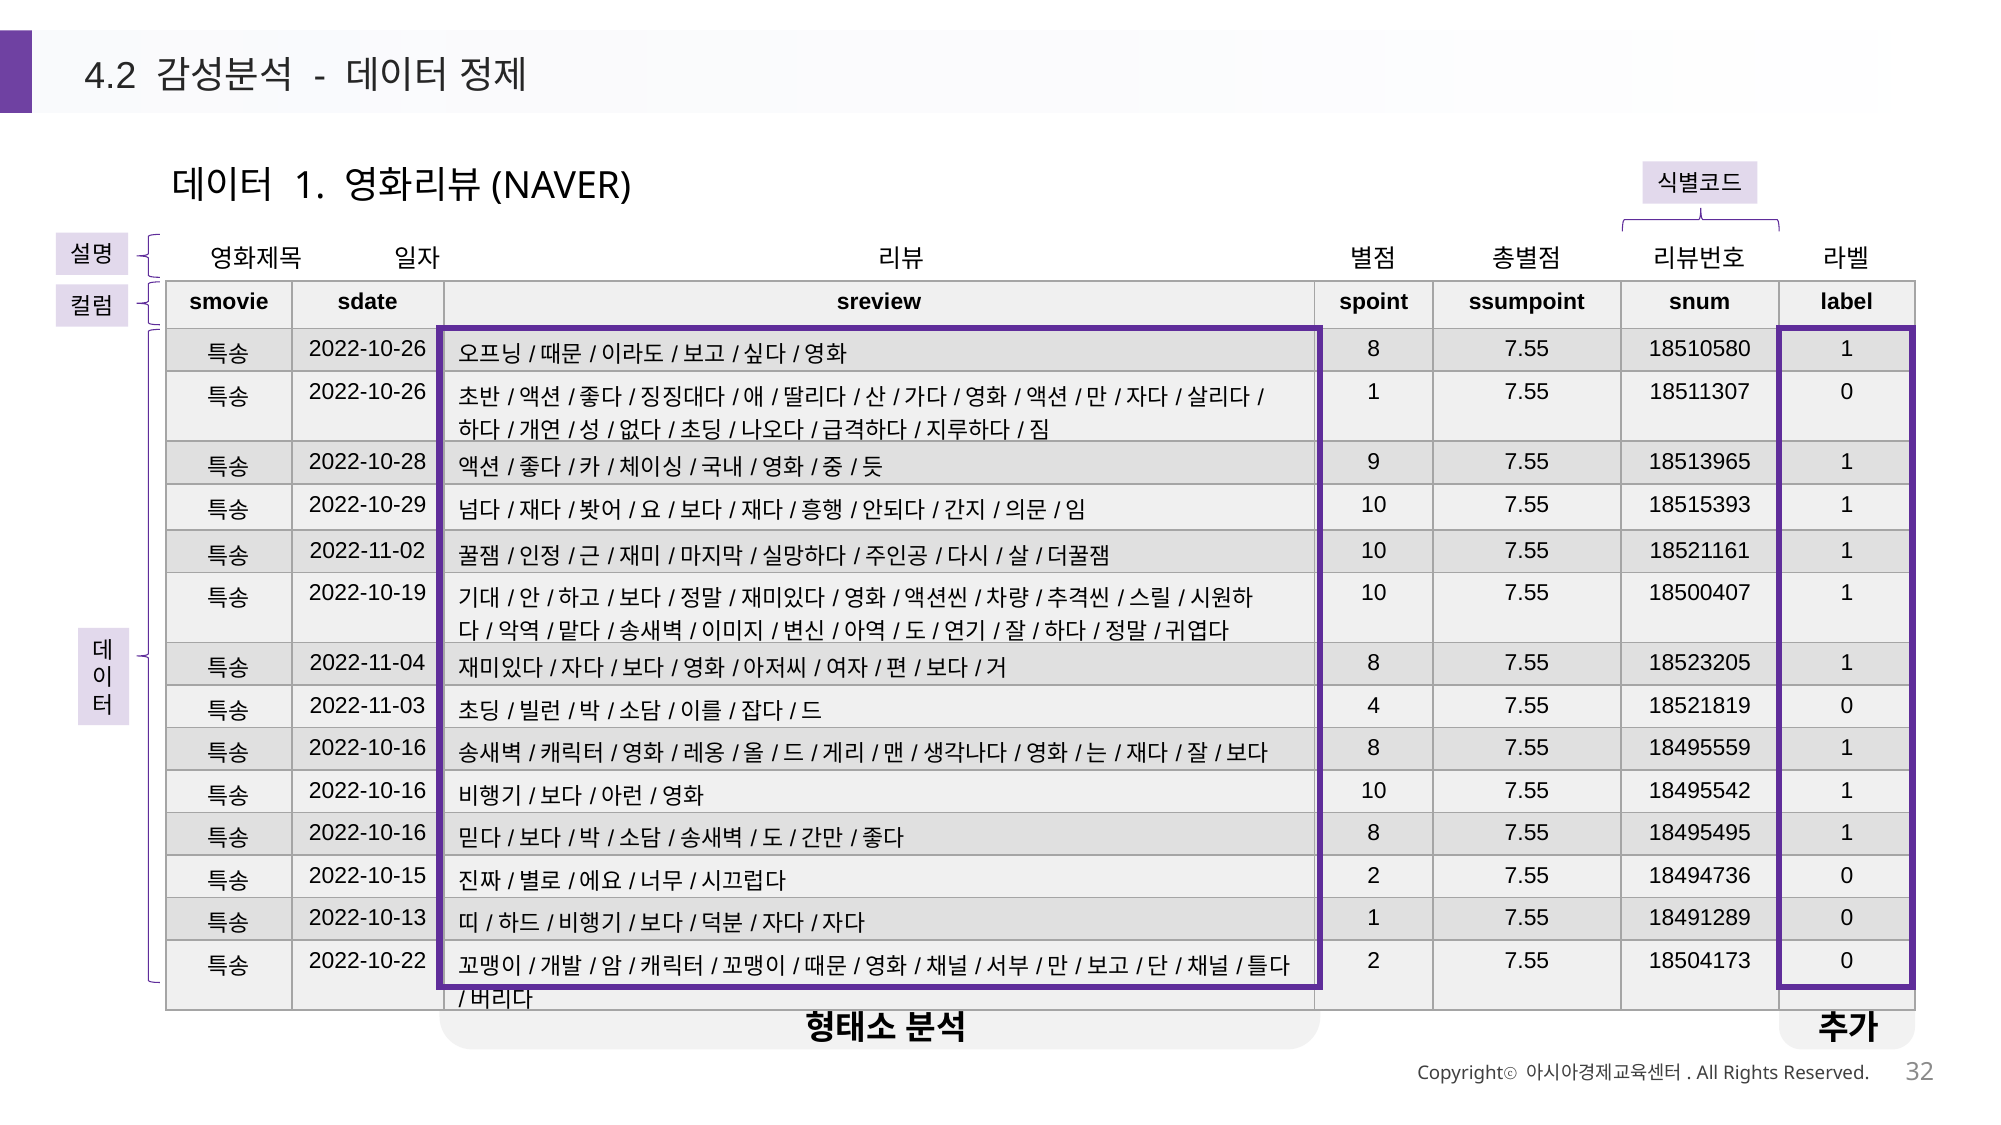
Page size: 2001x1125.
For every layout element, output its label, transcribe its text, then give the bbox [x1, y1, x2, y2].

table_cell 7.55 [1434, 329, 1620, 370]
table_header 별점 [1314, 231, 1433, 276]
table_cell 18500407 [1622, 573, 1778, 642]
table_cell 18513965 [1622, 442, 1778, 483]
table_header 영화제목 [166, 231, 347, 276]
table_cell 18515393 [1622, 485, 1778, 529]
table_cell 7.55 [1434, 485, 1620, 529]
table_cell 2022-10-28 [293, 442, 439, 483]
table_cell 2022-10-26 [293, 329, 439, 370]
table_cell 특송 [167, 813, 291, 854]
table_cell 1 [1321, 372, 1432, 440]
table_cell 10 [1321, 531, 1432, 572]
table_header smovie [167, 282, 291, 328]
table_cell 7.55 [1434, 573, 1620, 642]
table_cell 2022-10-22 [293, 941, 443, 1009]
table_cell 특송 [167, 898, 291, 939]
table_cell 9 [1321, 442, 1432, 483]
table_cell 10 [1321, 771, 1432, 812]
table_cell 10 [1321, 485, 1432, 529]
table_header 리뷰번호 [1621, 232, 1779, 276]
table_cell 4 [1321, 686, 1432, 727]
table_cell 18494736 [1622, 856, 1778, 897]
table_cell 2022-11-03 [293, 686, 439, 727]
table_cell 2022-10-16 [293, 771, 439, 812]
table_cell 18491289 [1622, 898, 1778, 939]
table_cell 7.55 [1434, 898, 1620, 939]
table_cell 2022-10-29 [293, 485, 439, 529]
text_box [1778, 1011, 1784, 1043]
table_header 일자 [347, 231, 488, 276]
table_header spoint [1315, 282, 1432, 328]
table_cell 2022-11-04 [293, 643, 439, 684]
text_box [438, 1011, 661, 1051]
text_box 데 이 터 [78, 627, 130, 726]
table_cell 꼬맹이/개발/암/캐릭터/꼬맹이/때문/영화/채널/서부/만/보고/단/채널/틀다/버리다 [445, 988, 1314, 1009]
table_cell 2022-10-19 [293, 573, 439, 642]
table_cell 특송 [167, 573, 291, 642]
table_cell 18521161 [1622, 531, 1778, 572]
table_cell 8 [1321, 643, 1432, 684]
table_cell 특송 [167, 686, 291, 727]
text_box [1778, 327, 1913, 988]
table_cell 7.55 [1434, 643, 1620, 684]
text_box [136, 281, 160, 326]
table_header snum [1622, 282, 1778, 328]
table_cell 특송 [167, 485, 291, 529]
text_box 형태소 분석 [661, 1011, 1111, 1054]
table_cell 2022-10-13 [293, 898, 439, 939]
table_cell 특송 [167, 643, 291, 684]
table_cell 18523205 [1622, 643, 1778, 684]
table_cell 8 [1321, 728, 1432, 769]
table_cell 2 [1315, 941, 1432, 1009]
table_header label [1780, 282, 1914, 328]
table_header sdate [293, 282, 443, 328]
text_box [136, 233, 160, 278]
table_header 라벨 [1779, 231, 1915, 276]
table_cell 7.55 [1434, 686, 1620, 727]
table_cell 8 [1321, 329, 1432, 370]
table_cell 0 [1780, 941, 1914, 1009]
table_cell 특송 [167, 372, 291, 440]
text_box 4.2 감성분석 - 데이터 정제 [69, 48, 811, 108]
table_cell 2022-10-15 [293, 856, 439, 897]
table_cell 7.55 [1434, 531, 1620, 572]
table_cell 18495559 [1622, 728, 1778, 769]
text_box [136, 328, 160, 984]
table_cell 7.55 [1434, 728, 1620, 769]
text_box [439, 327, 1321, 988]
table_cell 7.55 [1434, 771, 1620, 812]
text_box 컬럼 [55, 284, 129, 327]
table_cell 10 [1321, 573, 1432, 642]
table_cell 특송 [167, 856, 291, 897]
table_cell 특송 [167, 329, 291, 370]
table_cell 18495542 [1622, 771, 1778, 812]
text_box [1111, 1011, 1322, 1051]
table_cell 7.55 [1434, 442, 1620, 483]
table_header 리뷰 [488, 231, 1314, 276]
table_cell 특송 [167, 728, 291, 769]
table_cell 2022-11-02 [293, 531, 439, 572]
table_cell 1 [1321, 898, 1432, 939]
table_cell 18510580 [1622, 329, 1778, 370]
text_box Copyrightⓒ 아시아경제교육센터. All Rights Reserved. [1402, 1053, 1885, 1091]
table_cell 18495495 [1622, 813, 1778, 854]
table_cell 2022-10-16 [293, 813, 439, 854]
table_cell 18504173 [1622, 941, 1778, 1009]
table_cell 7.55 [1434, 856, 1620, 897]
table_cell 18521819 [1622, 686, 1778, 727]
table_cell 7.55 [1434, 813, 1620, 854]
table_cell 특송 [167, 442, 291, 483]
table_header ssumpoint [1434, 282, 1620, 328]
table_cell 특송 [167, 941, 291, 1009]
table_cell 2022-10-16 [293, 728, 439, 769]
table_cell 특송 [167, 771, 291, 812]
table_cell 8 [1321, 813, 1432, 854]
table_cell 2 [1321, 856, 1432, 897]
text_box 추가 [1784, 1011, 1914, 1054]
table_cell 7.55 [1434, 941, 1620, 1009]
table_cell 7.55 [1434, 372, 1620, 440]
table_cell 18511307 [1622, 372, 1778, 440]
text_box 설명 [55, 232, 129, 275]
table_header 총별점 [1433, 231, 1621, 276]
text_box 데이터 1. 영화리뷰(NAVER) [156, 144, 682, 214]
table_cell 특송 [167, 531, 291, 572]
table_header sreview [445, 282, 1314, 327]
table_cell 2022-10-26 [293, 372, 439, 440]
text_box 식별코드 [1642, 161, 1758, 204]
text_box [1621, 207, 1780, 232]
